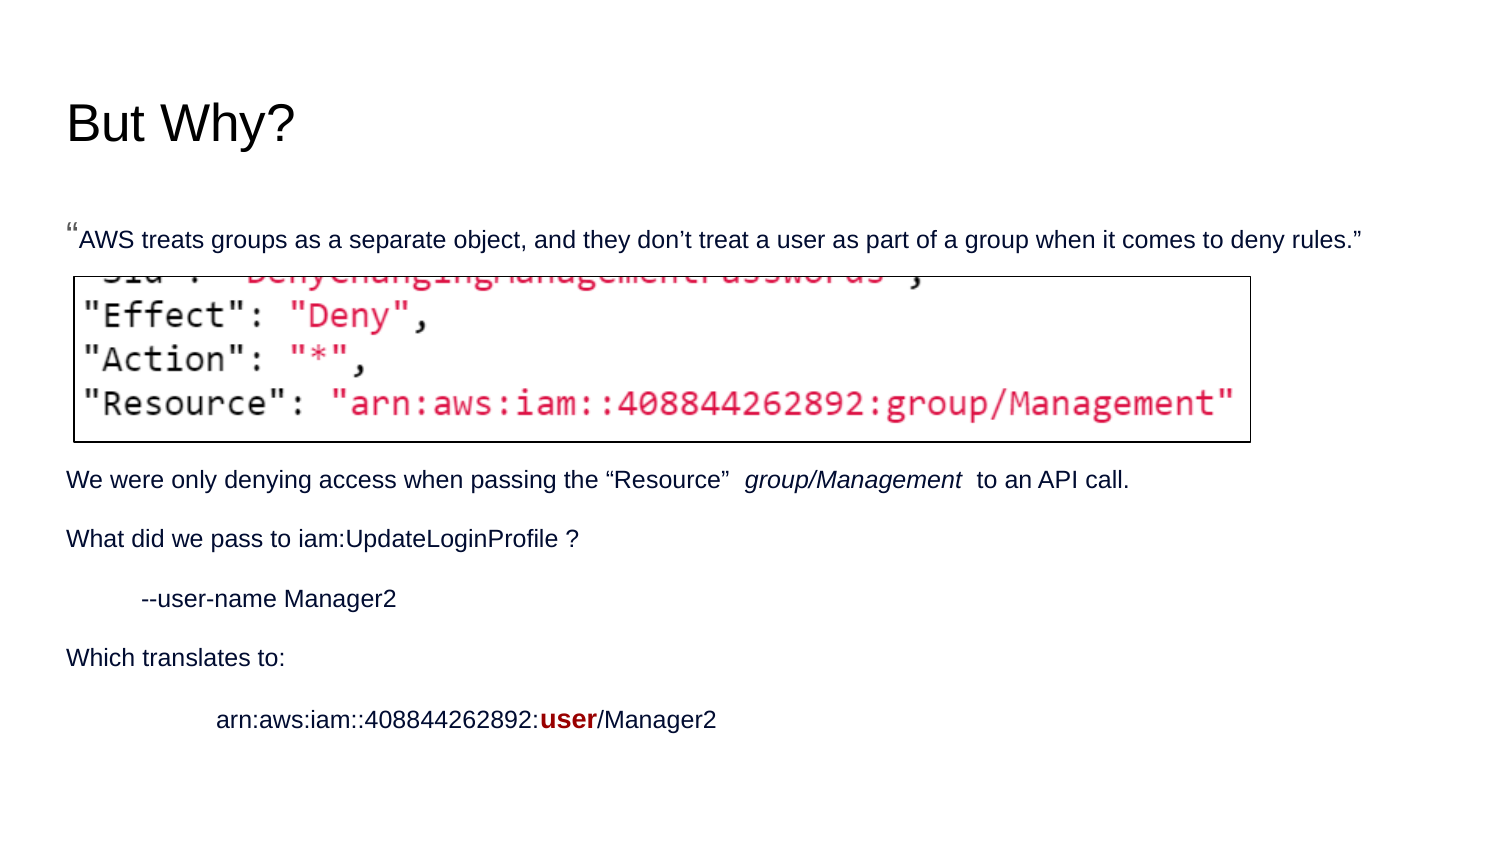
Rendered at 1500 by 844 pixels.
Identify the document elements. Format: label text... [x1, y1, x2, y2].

title But Why? [51, 72, 1449, 167]
picture [74, 276, 1251, 442]
list “AWS treats groups as a separate object, and they don’t treat a user as part of a group when it comes to deny rules.” We were only denying access when passing the “Resource” group/Management to an API call. What did we pass to iam:UpdateLoginProfile ? --user-name Manager2 Which translates to: arn:aws:iam::408844262892:user/Manager2 [51, 189, 1449, 750]
